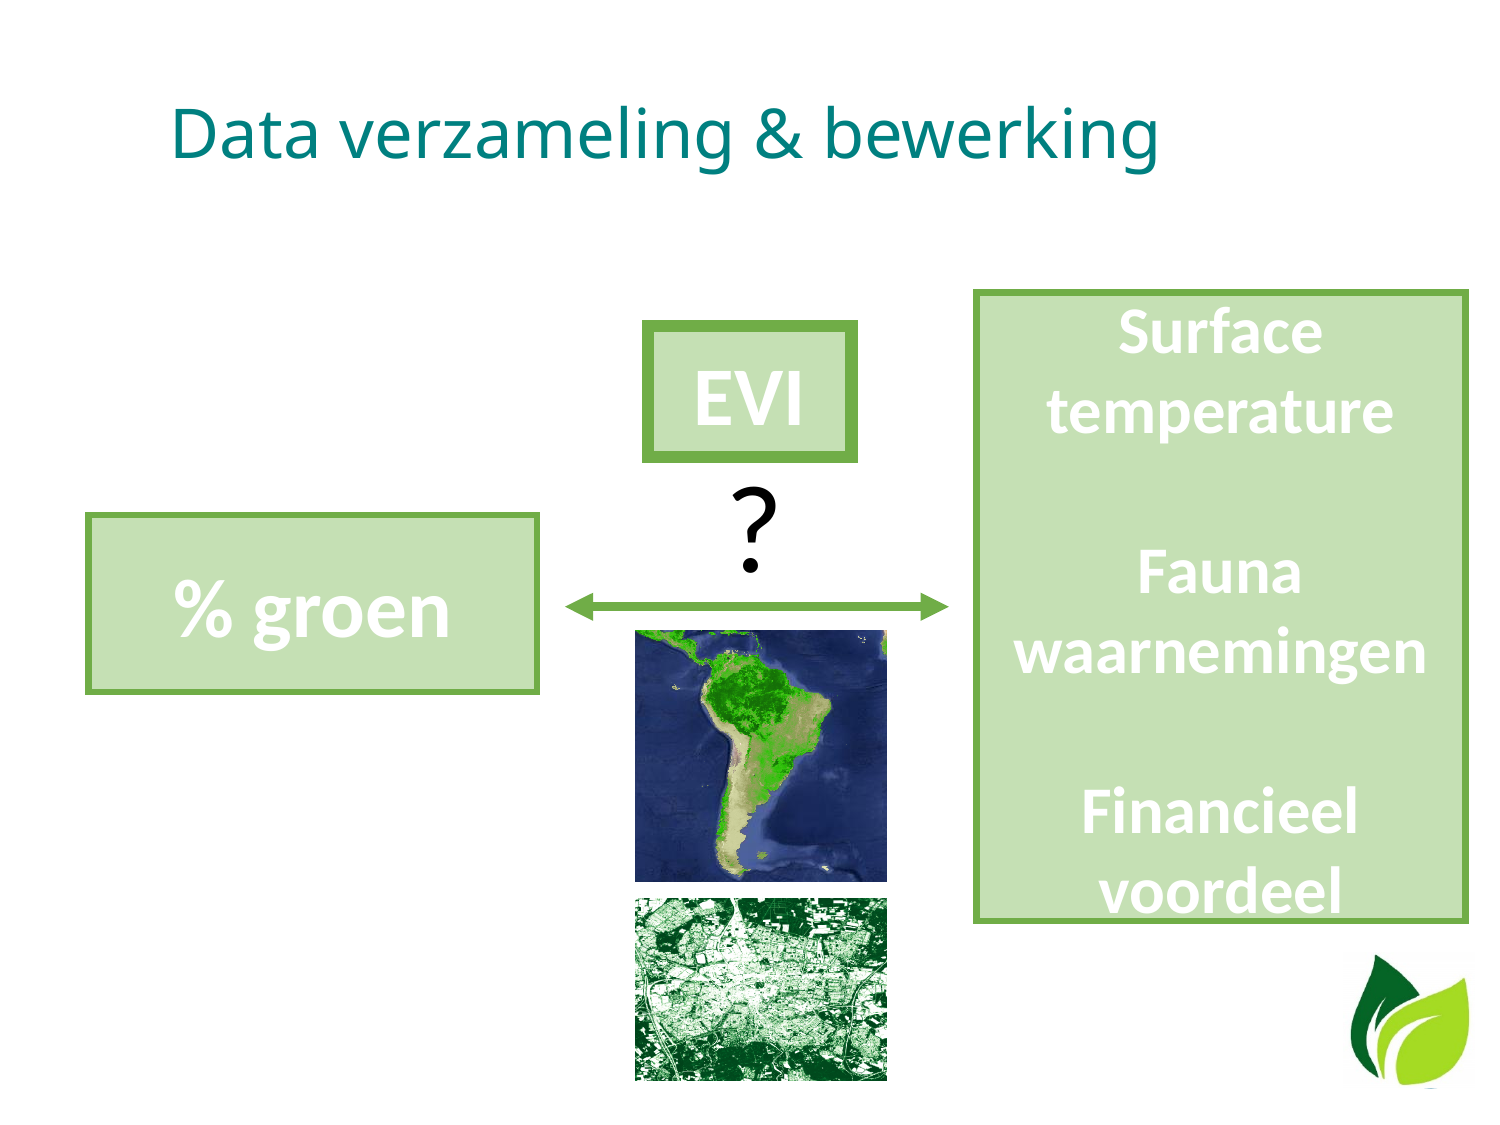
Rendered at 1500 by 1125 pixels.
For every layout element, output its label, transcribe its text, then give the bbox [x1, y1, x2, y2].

picture [635, 898, 887, 1081]
text_box Surface temperature Fauna waarnemingen Financieel voordeel [976, 292, 1467, 922]
picture [1343, 952, 1475, 1090]
text_box EVI [647, 325, 853, 458]
text_box % groen [87, 514, 538, 693]
text_box Data verzameling & bewerking [154, 42, 1425, 231]
picture [635, 630, 887, 883]
text_box ? [710, 440, 865, 605]
